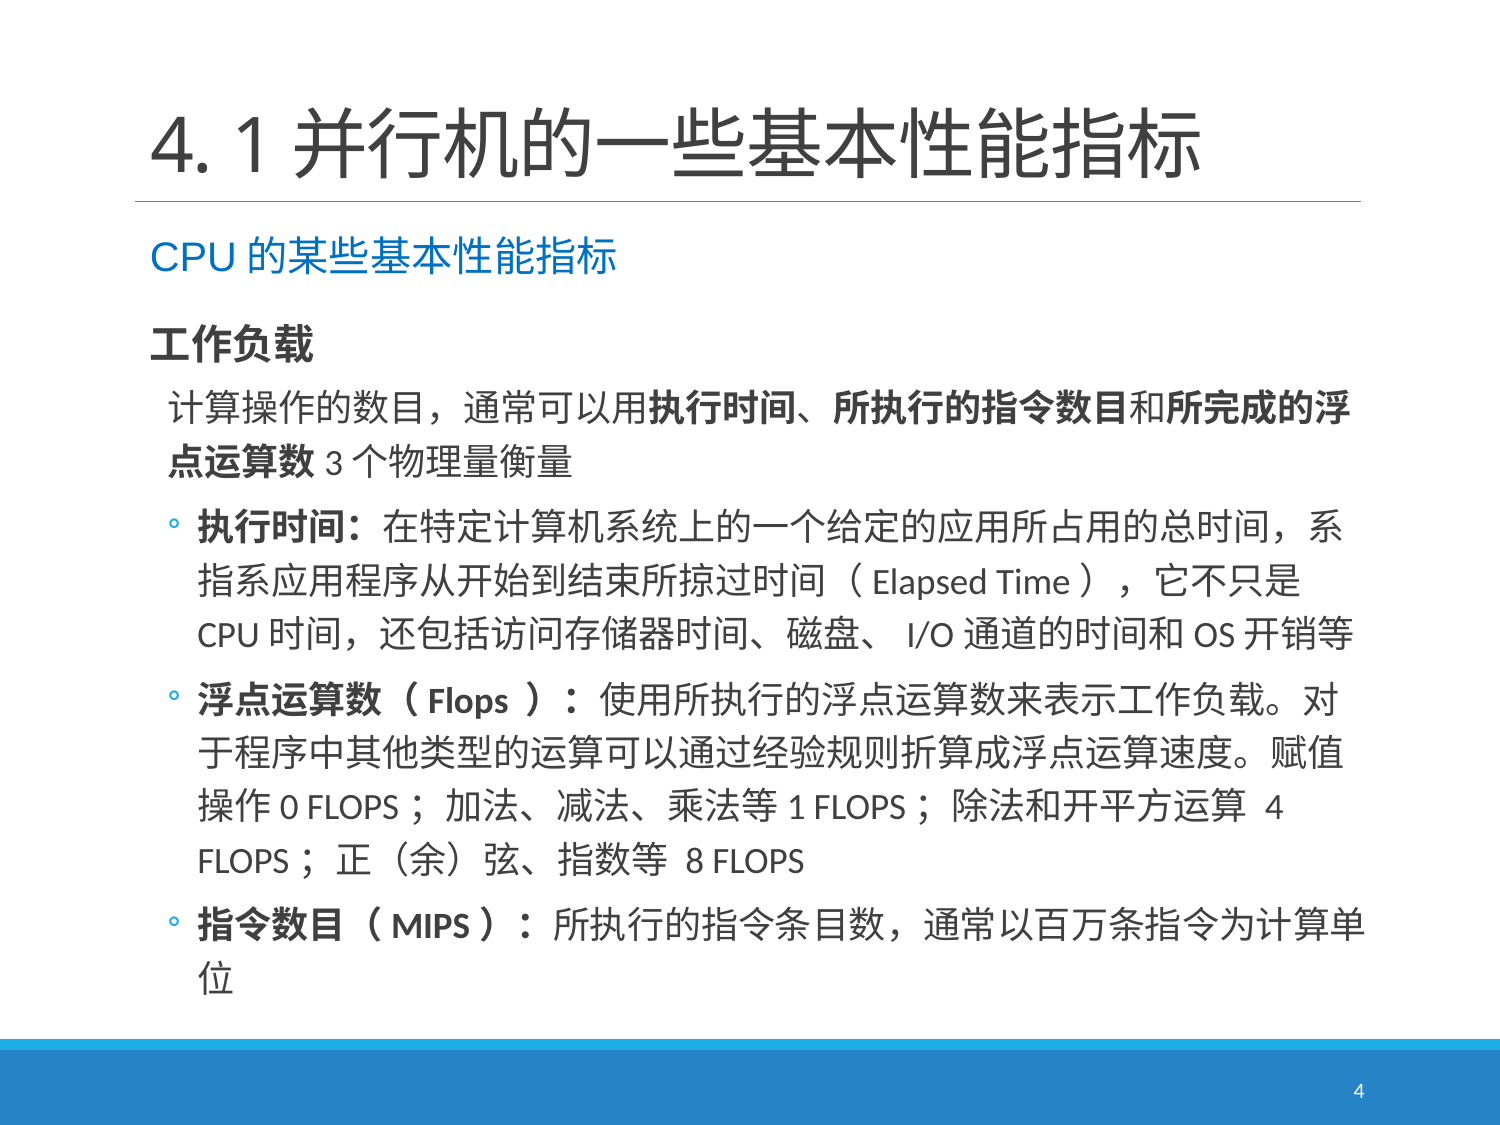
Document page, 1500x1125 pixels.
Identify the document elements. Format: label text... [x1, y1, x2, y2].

title 4. 1并行机的一些基本性能指标 [135, 47, 1373, 196]
slide_number 4 [1218, 1059, 1380, 1120]
list CPU的某些基本性能指标 工作负载 计算操作的数目，通常可以用执行时间、所执行的指令数目和所完成的浮点运算数3个物理量衡量 执行时间：在特定计算机系统上的一个给定的应用所占用的总时间，系指系应用程序从开始到结束所掠过时间（Elapsed Time），它不只是CPU时间，还包括访问存储器时间、磁盘、I/O通道的时间和OS开销等 浮点运算数（Flops ）：使用所执行的浮点运算数来表示工作负载。对于程序中其他类型的运算可以通过经验规则折算成浮点运算速度。赋值操作0 FLOPS；加法、减法、乘法等1 FLOPS；除法和开平方运算 4 FLOPS；正（余）弦、指数等 8 FLOPS 指令数目（MIPS）：所执行的指令条目数，通常以百万条指令为计算单位 [135, 212, 1373, 1016]
